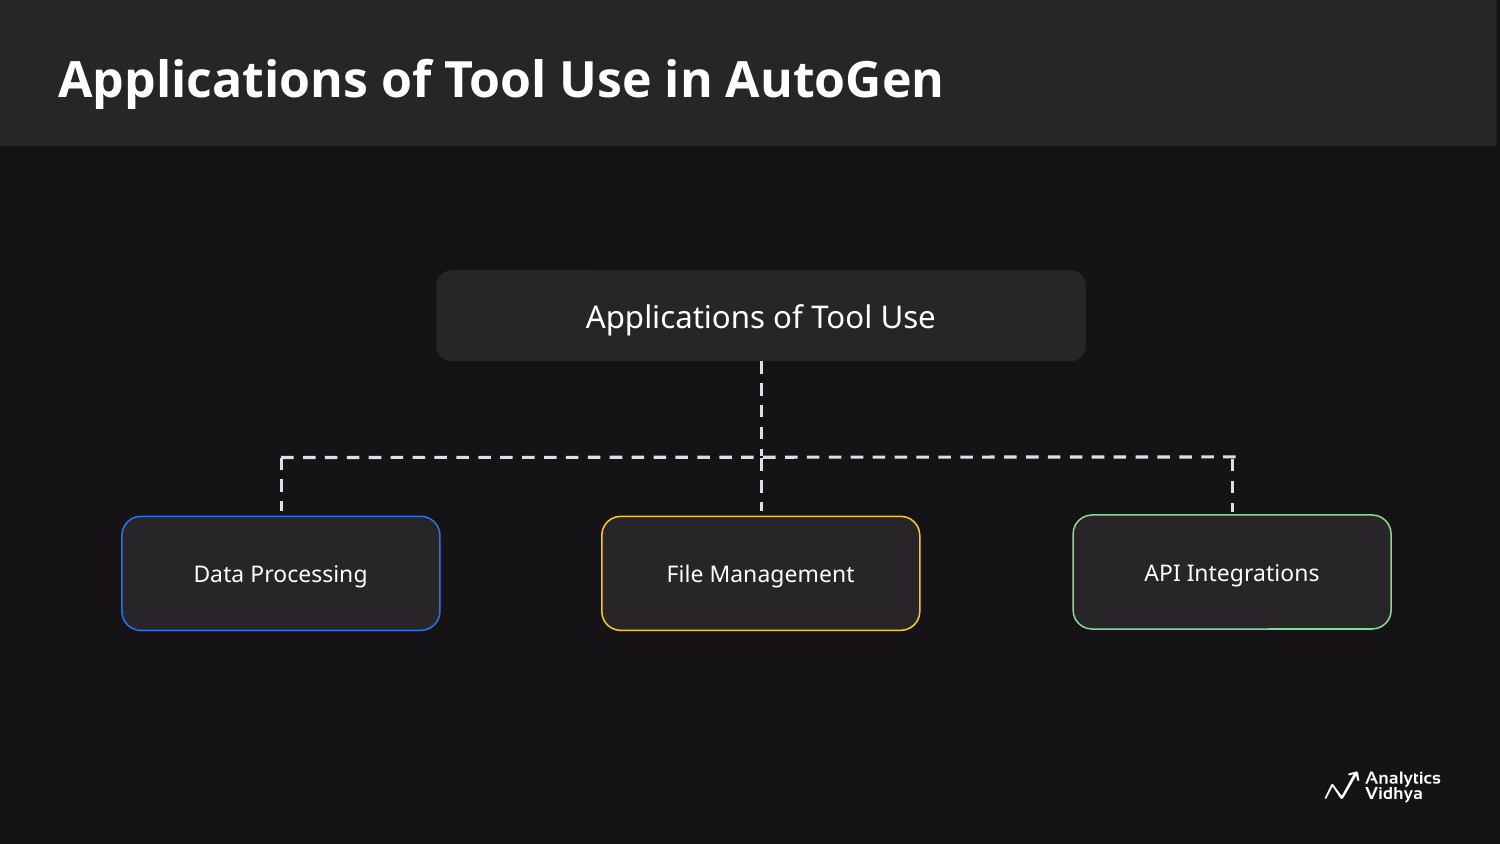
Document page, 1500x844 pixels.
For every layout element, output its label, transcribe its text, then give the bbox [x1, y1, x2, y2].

text_box [0, 0, 1497, 146]
picture [1320, 769, 1445, 805]
text_box API Integrations [1073, 514, 1392, 630]
text_box File Management [601, 516, 920, 631]
text_box Applications of Tool Use [436, 270, 1086, 362]
text_box Data Processing [121, 516, 440, 631]
text_box Applications of Tool Use in AutoGen [43, 32, 1355, 119]
